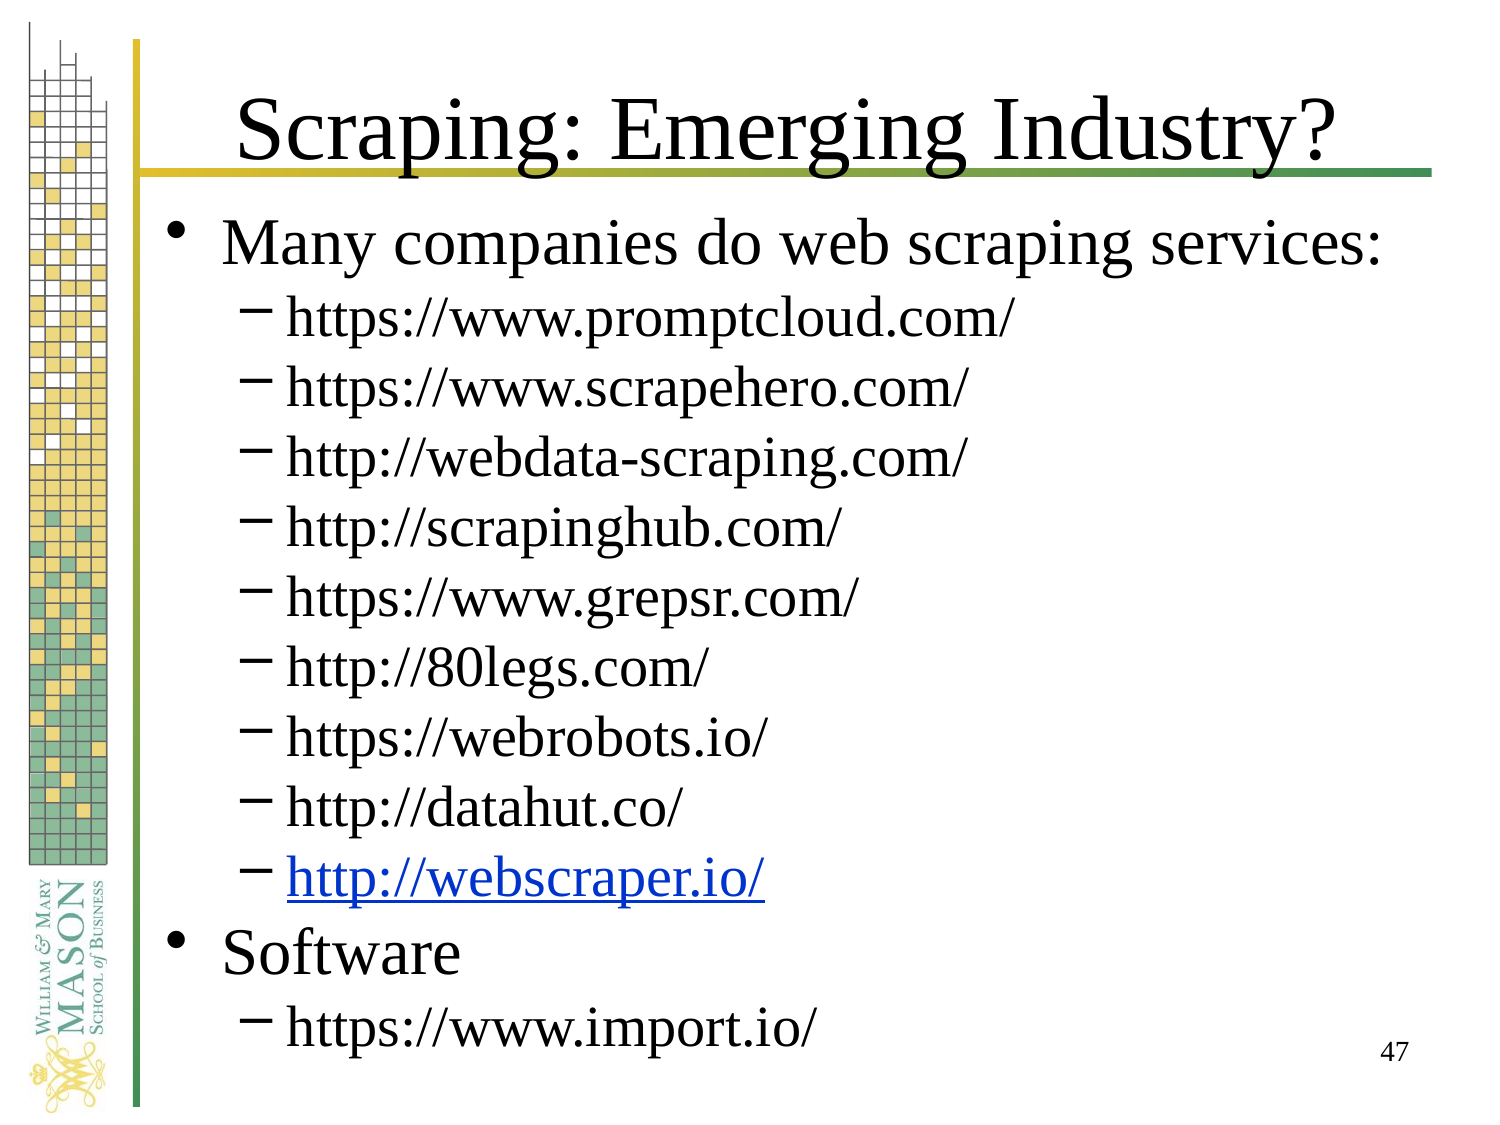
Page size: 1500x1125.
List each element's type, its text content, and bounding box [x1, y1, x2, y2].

slide_number 47 [1048, 1024, 1426, 1103]
list Many companies do web scraping services: https://www.promptcloud.com/ https://www.scrapehero.com/ http://webdata-scraping.com/ http://scrapinghub.com/ https://www.grepsr.com/ http://80legs.com/ https://webrobots.io/ http://datahut.co/ http://webscraper.io/ Software https://www.import.io/ [150, 190, 1425, 958]
title Scraping: Emerging Industry? [150, 45, 1425, 190]
